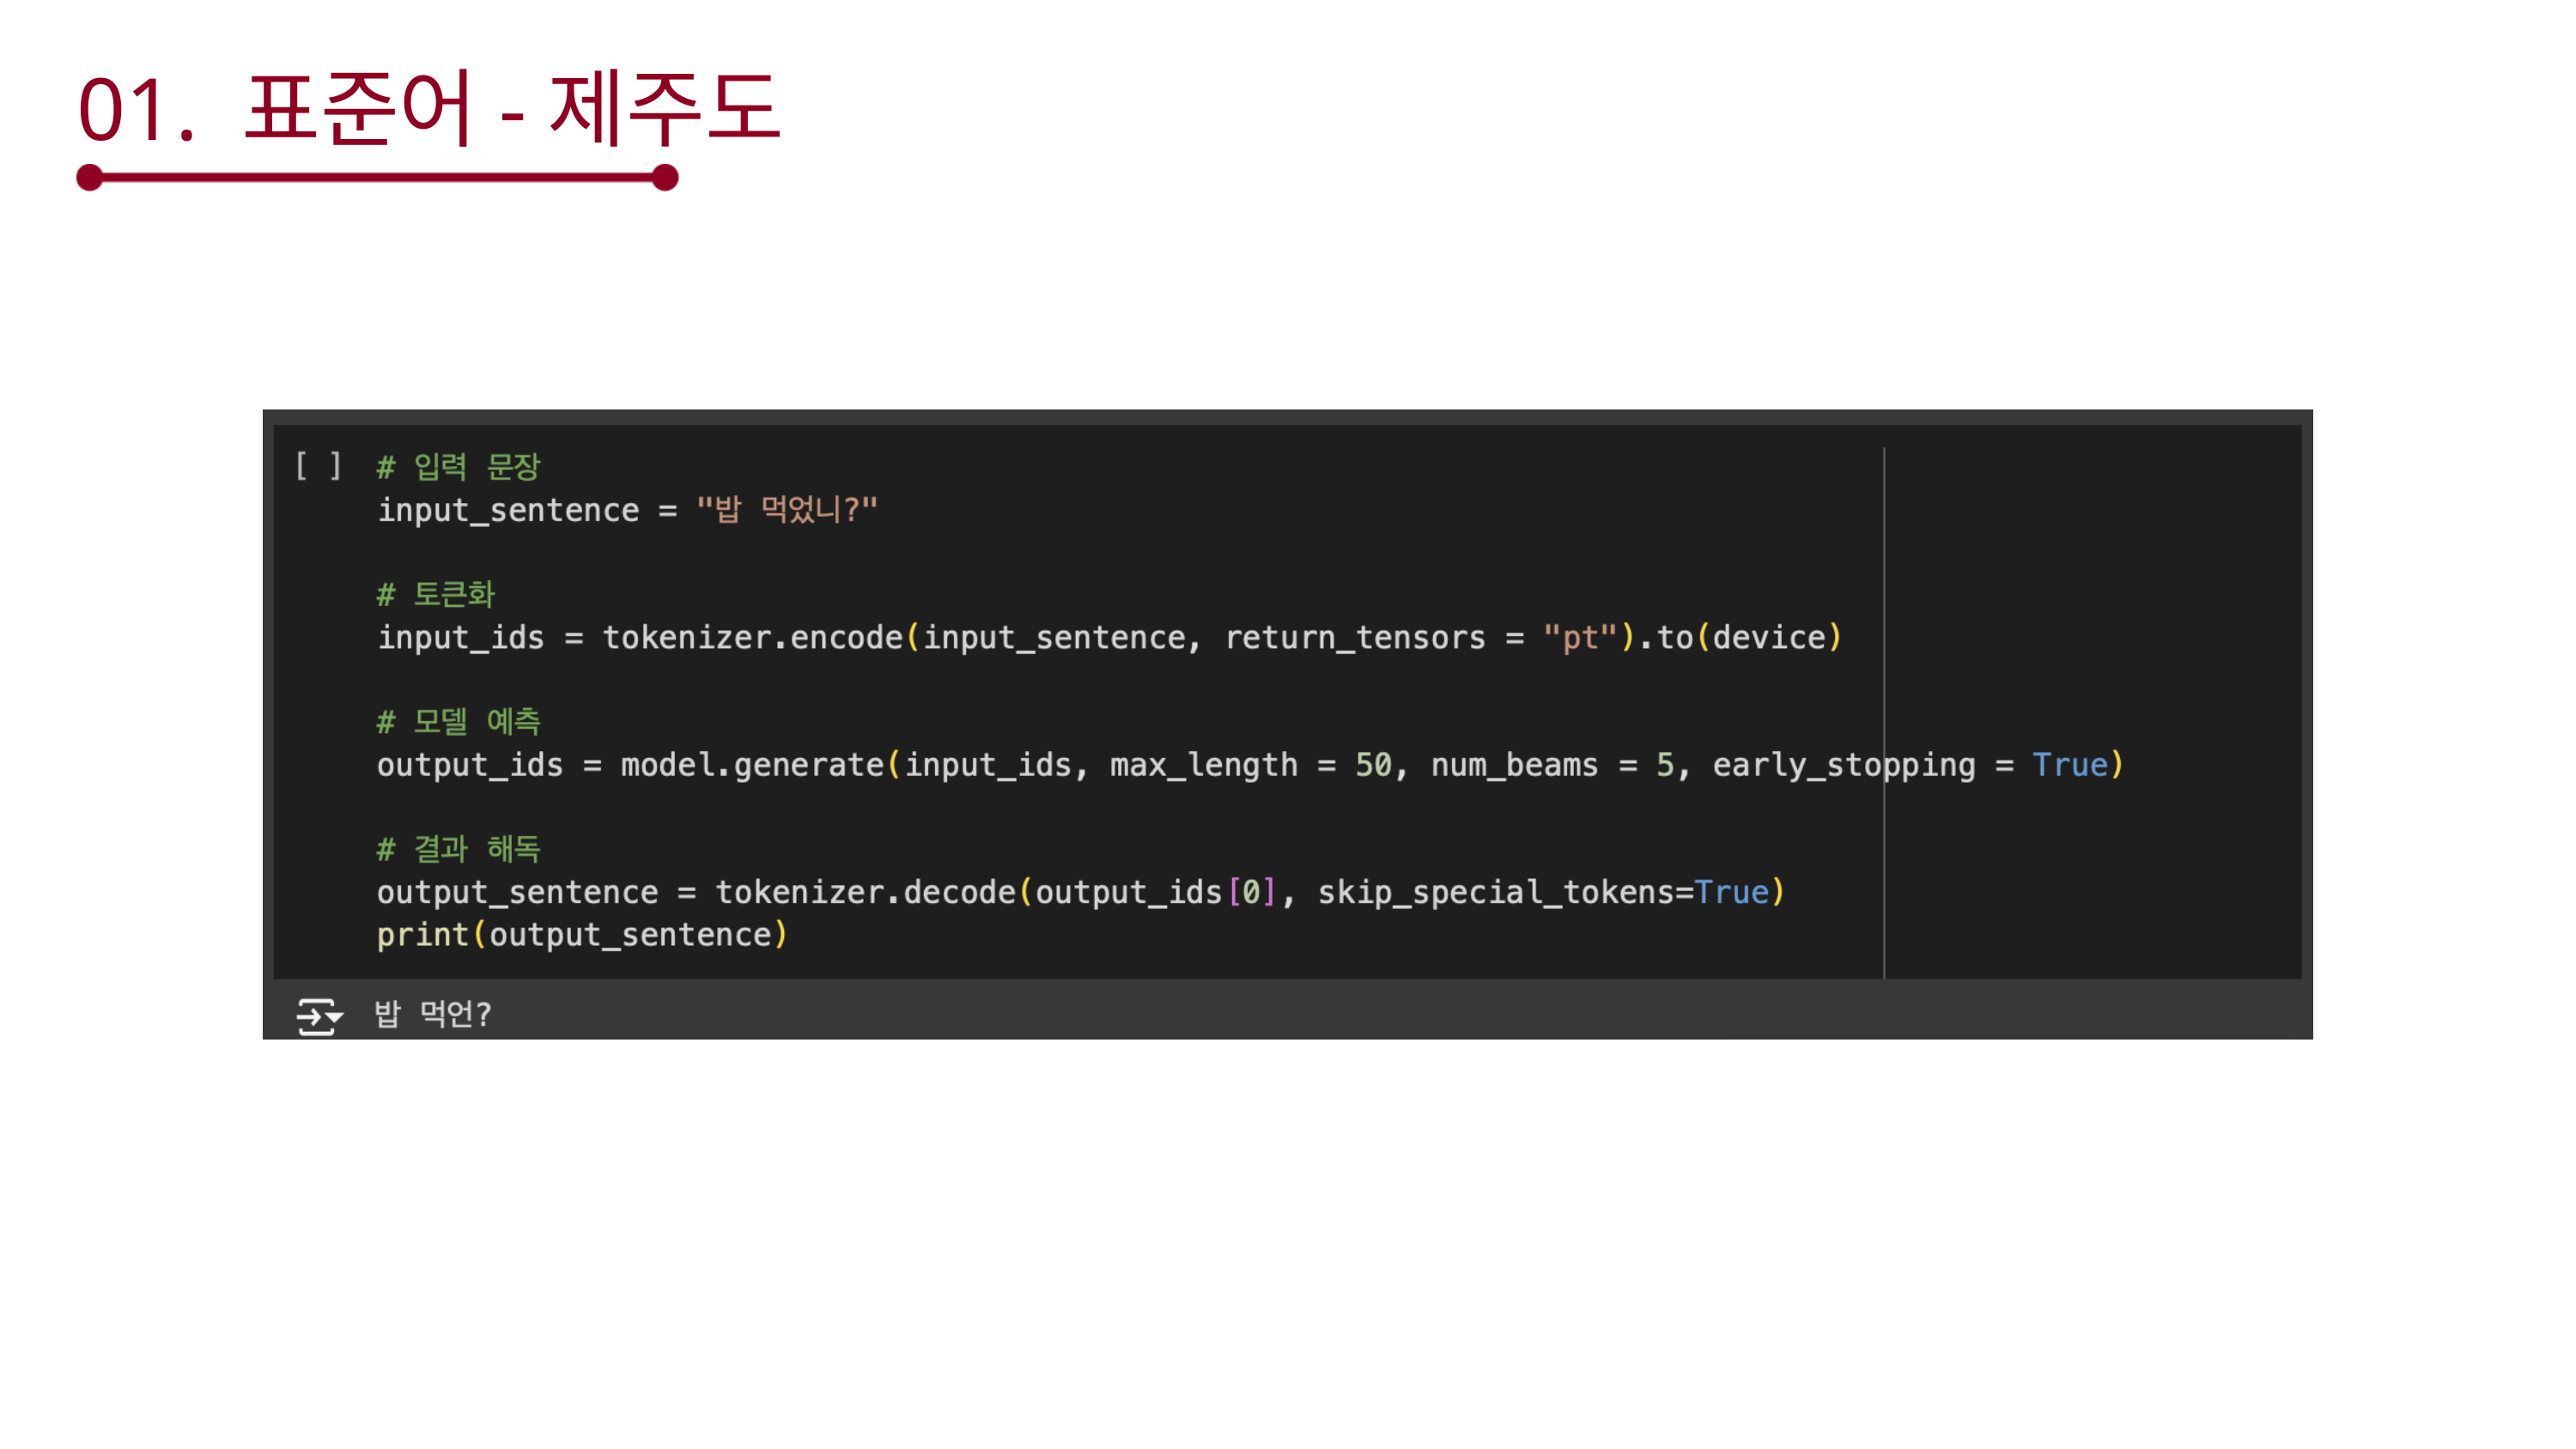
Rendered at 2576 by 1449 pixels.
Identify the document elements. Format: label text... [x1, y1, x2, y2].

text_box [76, 164, 680, 192]
picture [263, 409, 2313, 1040]
text_box 01. 표준어-제주도 [64, 48, 1139, 164]
